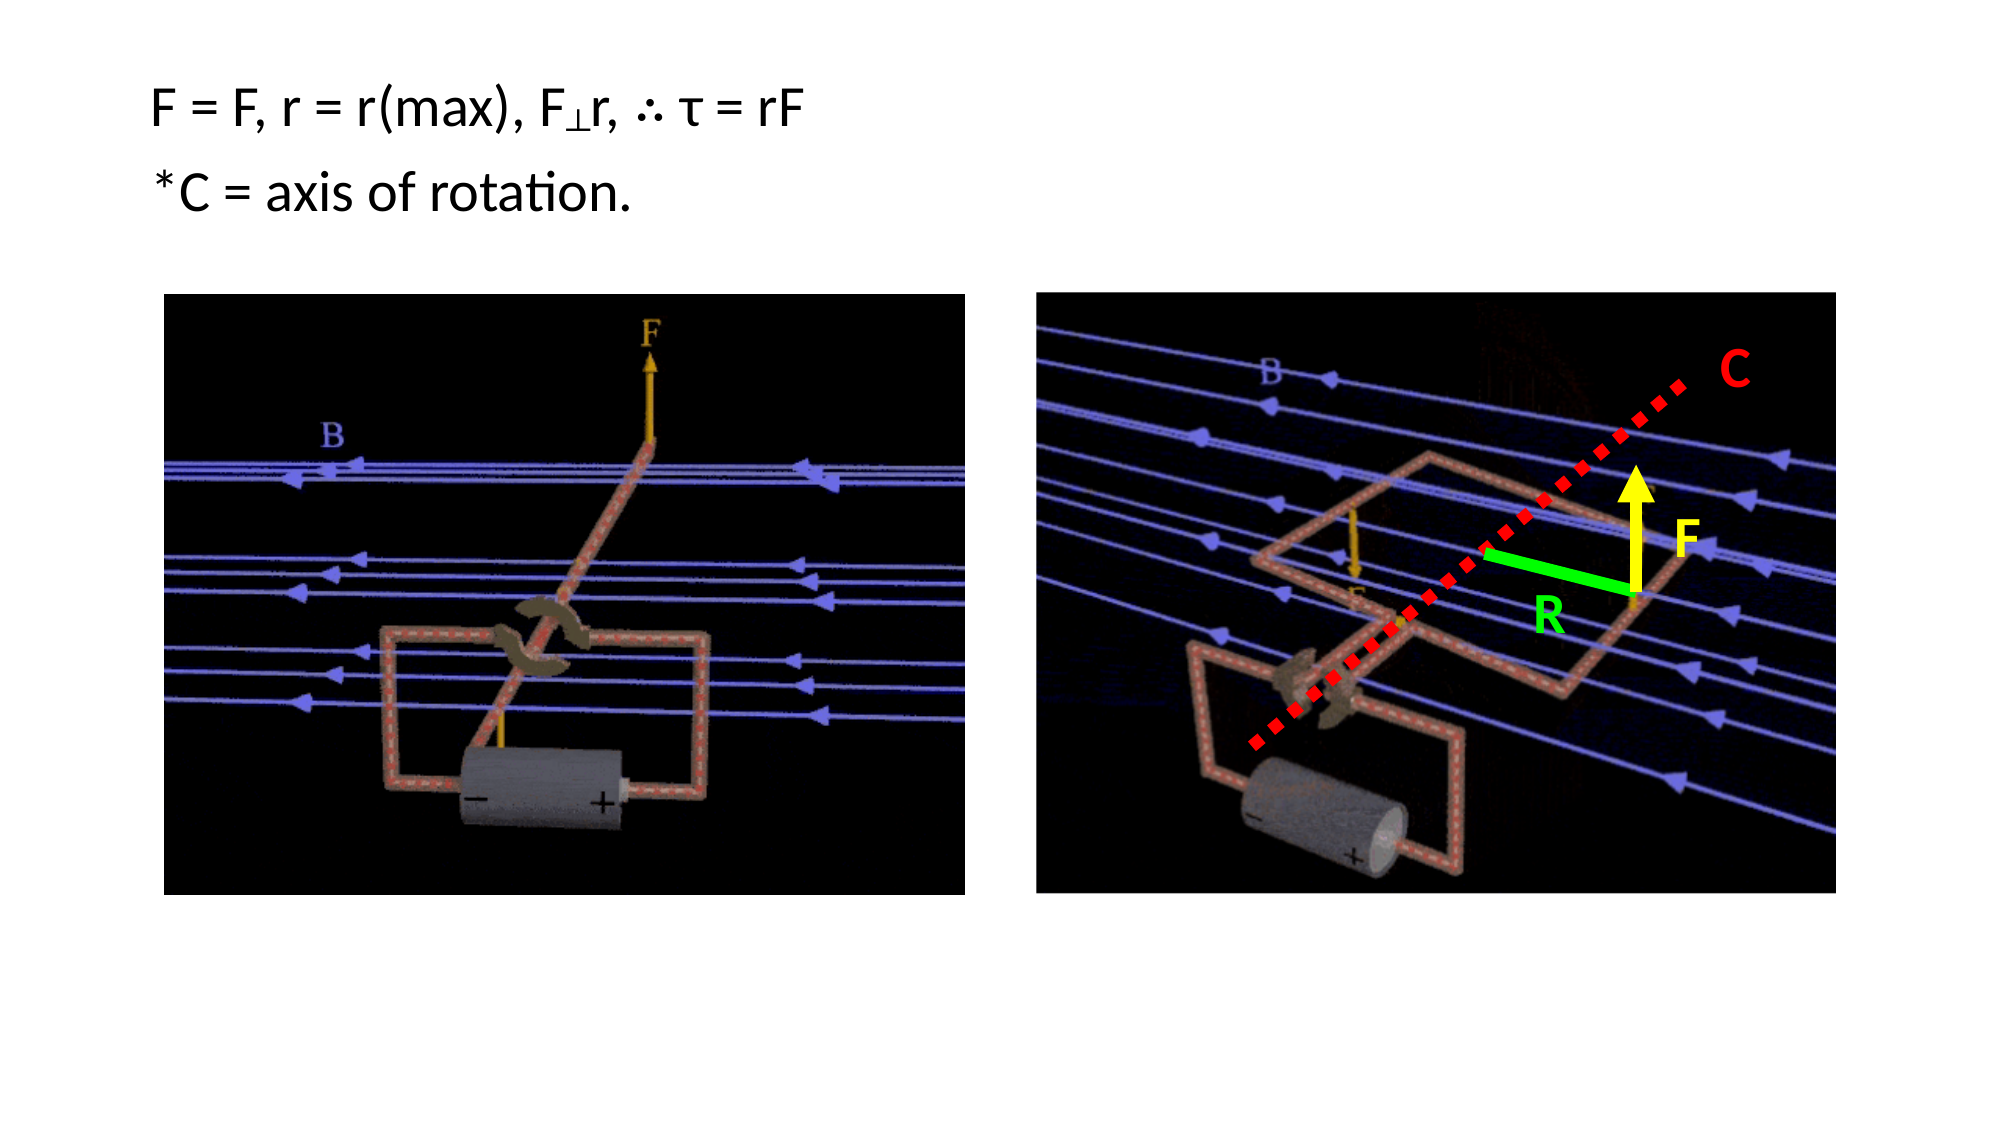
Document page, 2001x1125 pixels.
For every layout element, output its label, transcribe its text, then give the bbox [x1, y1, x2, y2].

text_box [1484, 553, 1636, 592]
picture [164, 294, 965, 895]
picture [1035, 291, 1836, 895]
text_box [1251, 382, 1684, 747]
text_box F = F, r = r(max), F┴r, ∴ τ = rF *C = axis of rotation. [135, 61, 1923, 277]
